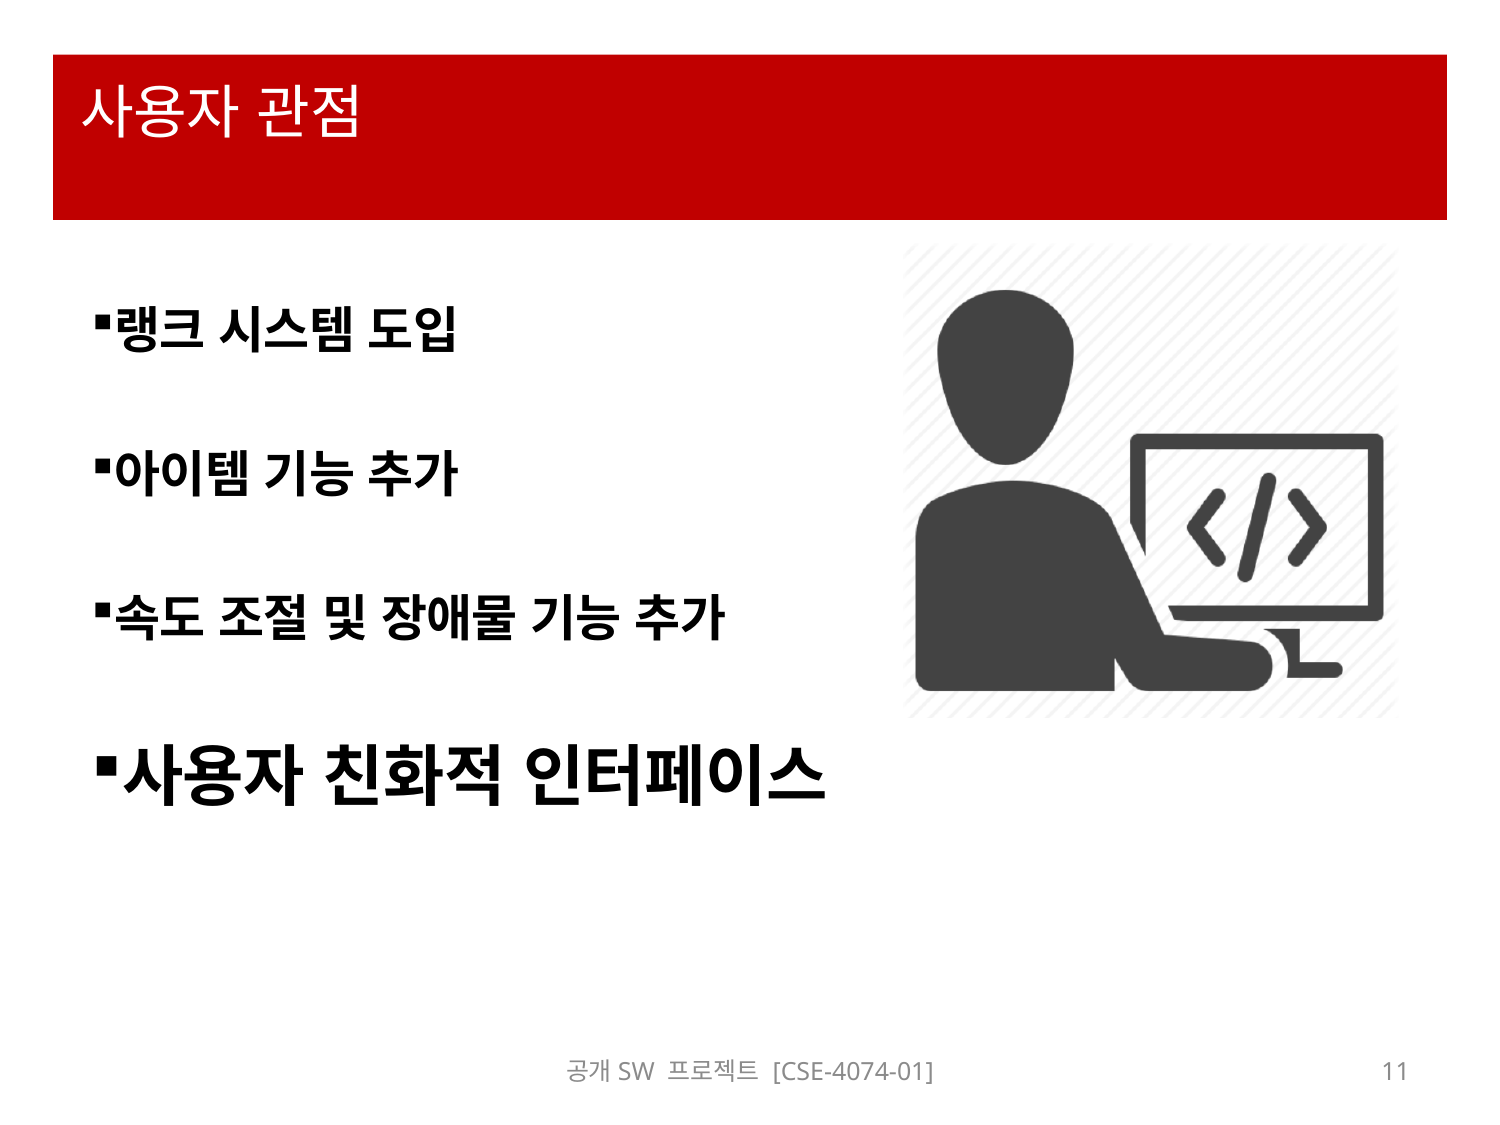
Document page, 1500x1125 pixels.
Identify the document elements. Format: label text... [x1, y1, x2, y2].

picture [903, 243, 1402, 718]
text_box 랭크 시스템 도입 아이템 기능 추가 속도 조절 및 장애물 기능 추가 사용자 친화적 인터페이스 [76, 278, 1365, 894]
slide_number 11 [1074, 1042, 1425, 1103]
text_box 공개SW 프로젝트 [CSE-4074-01] [512, 1040, 988, 1101]
text_box [51, 52, 1449, 222]
title 사용자 관점 [64, 67, 1415, 256]
